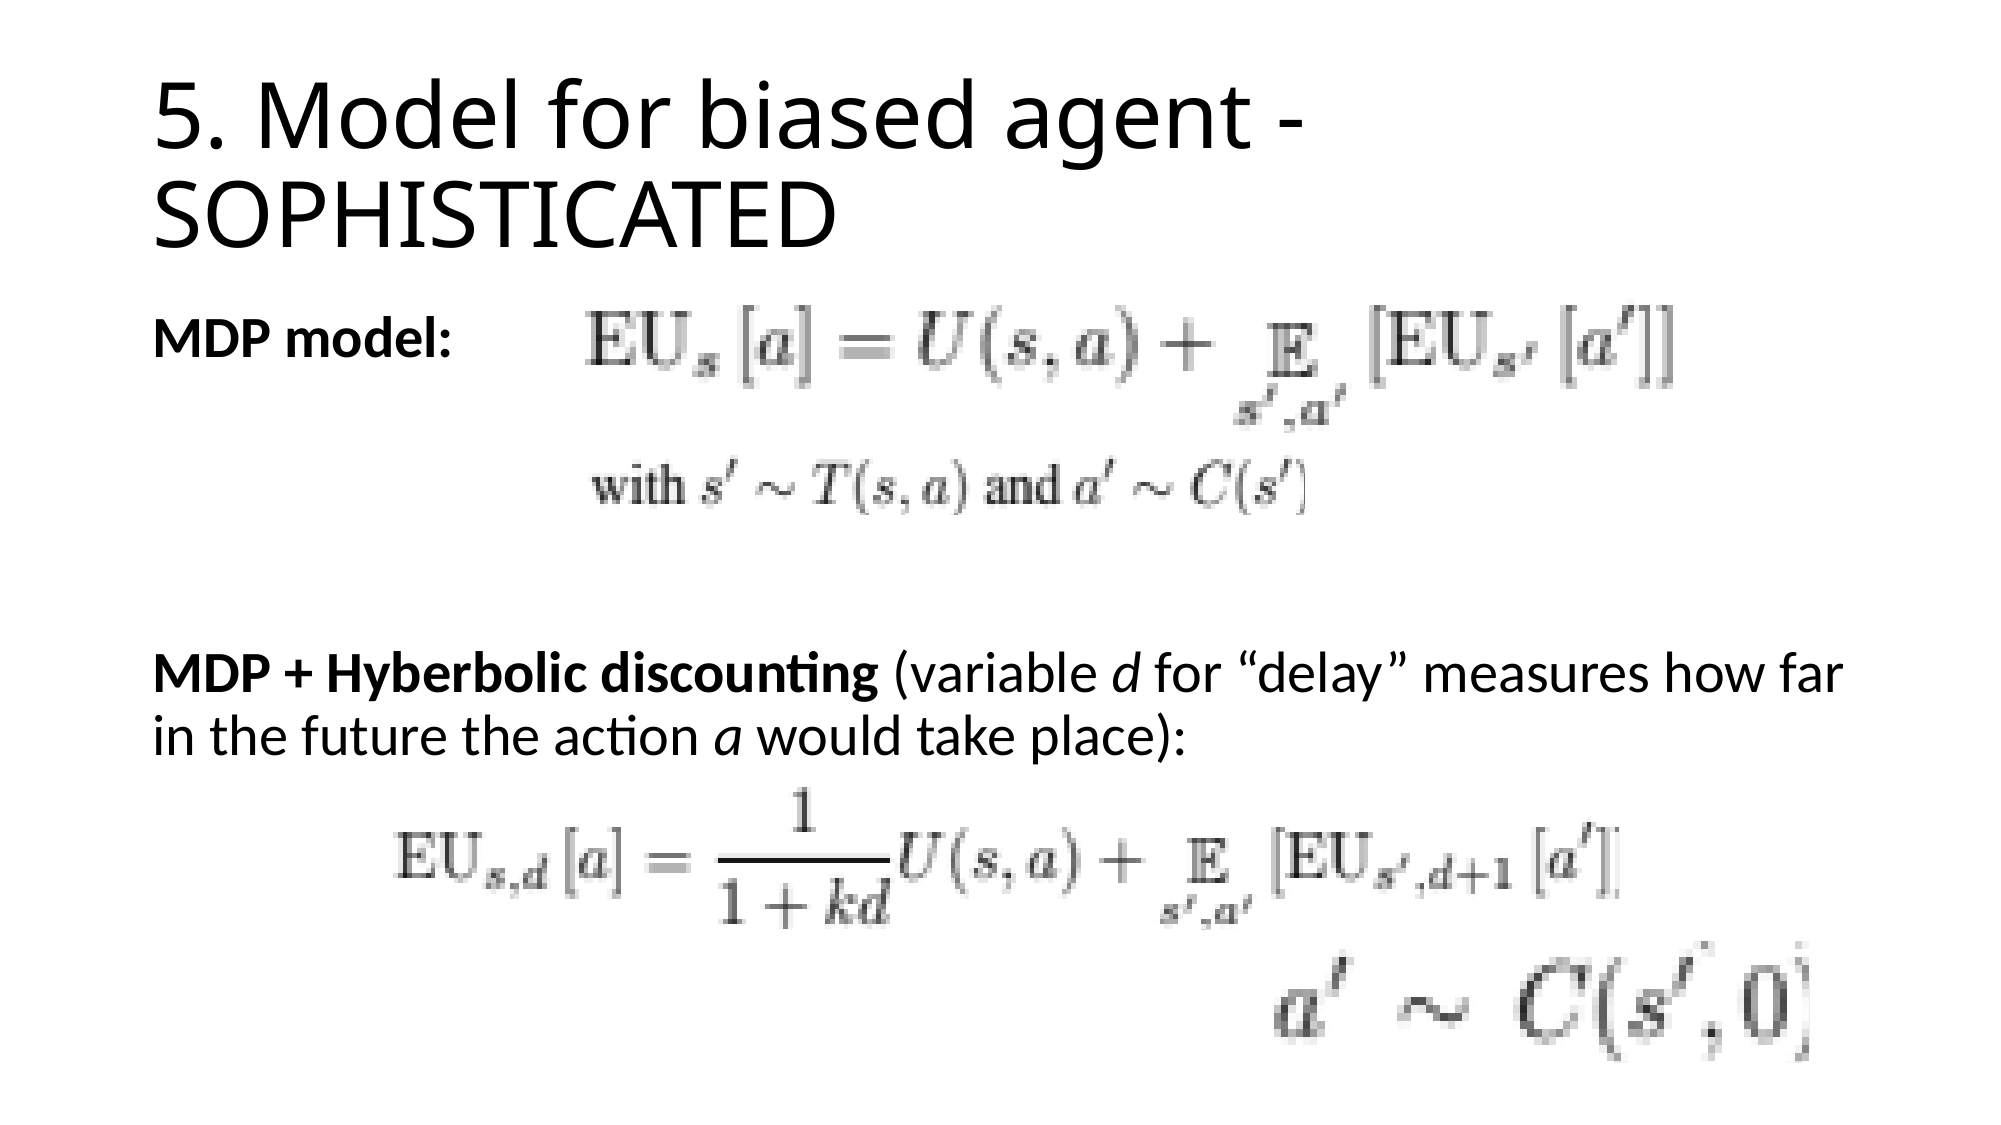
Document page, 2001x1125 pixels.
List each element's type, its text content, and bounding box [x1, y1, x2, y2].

picture [380, 787, 1620, 930]
picture [1260, 941, 1810, 1063]
picture [580, 454, 1305, 515]
title 5. Model for biased agent - SOPHISTICATED [137, 59, 1863, 278]
list MDP model: MDP + Hyberbolic discounting (variable d for “delay” measures how far in the future the action a would take place): [137, 299, 1863, 1014]
picture [580, 299, 1685, 433]
